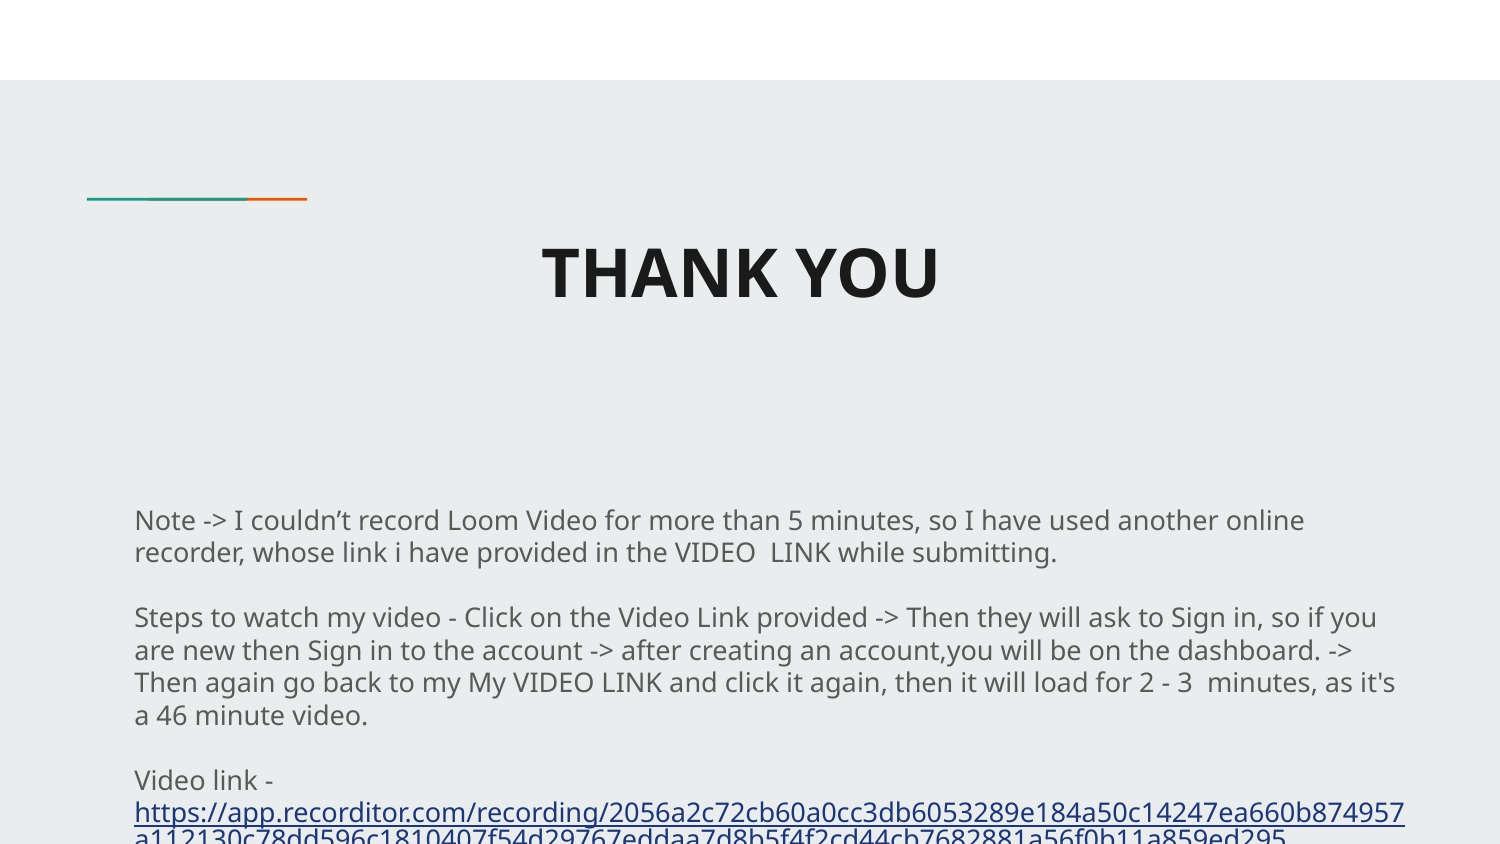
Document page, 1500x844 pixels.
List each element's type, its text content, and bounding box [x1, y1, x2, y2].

text_box Note -> I couldn’t record Loom Video for more than 5 minutes, so I have used another online recorder, whose link i have provided in the VIDEO LINK while submitting. Steps to watch my video - Click on the Video Link provided -> Then they will ask to Sign in, so if you are new then Sign in to the account -> after creating an account,you will be on the dashboard. -> Then again go back to my My VIDEO LINK and click it again, then it will load for 2 - 3 minutes, as it's a 46 minute video. Video link - https://app.recorditor.com/recording/2056a2c72cb60a0cc3db6053289e184a50c14247ea660b874957a112130c78dd596c1810407f54d29767eddaa7d8b5f4f2cd44cb7682881a56f0b11a859ed295 [119, 488, 1424, 832]
title THANK YOU [119, 215, 1381, 488]
